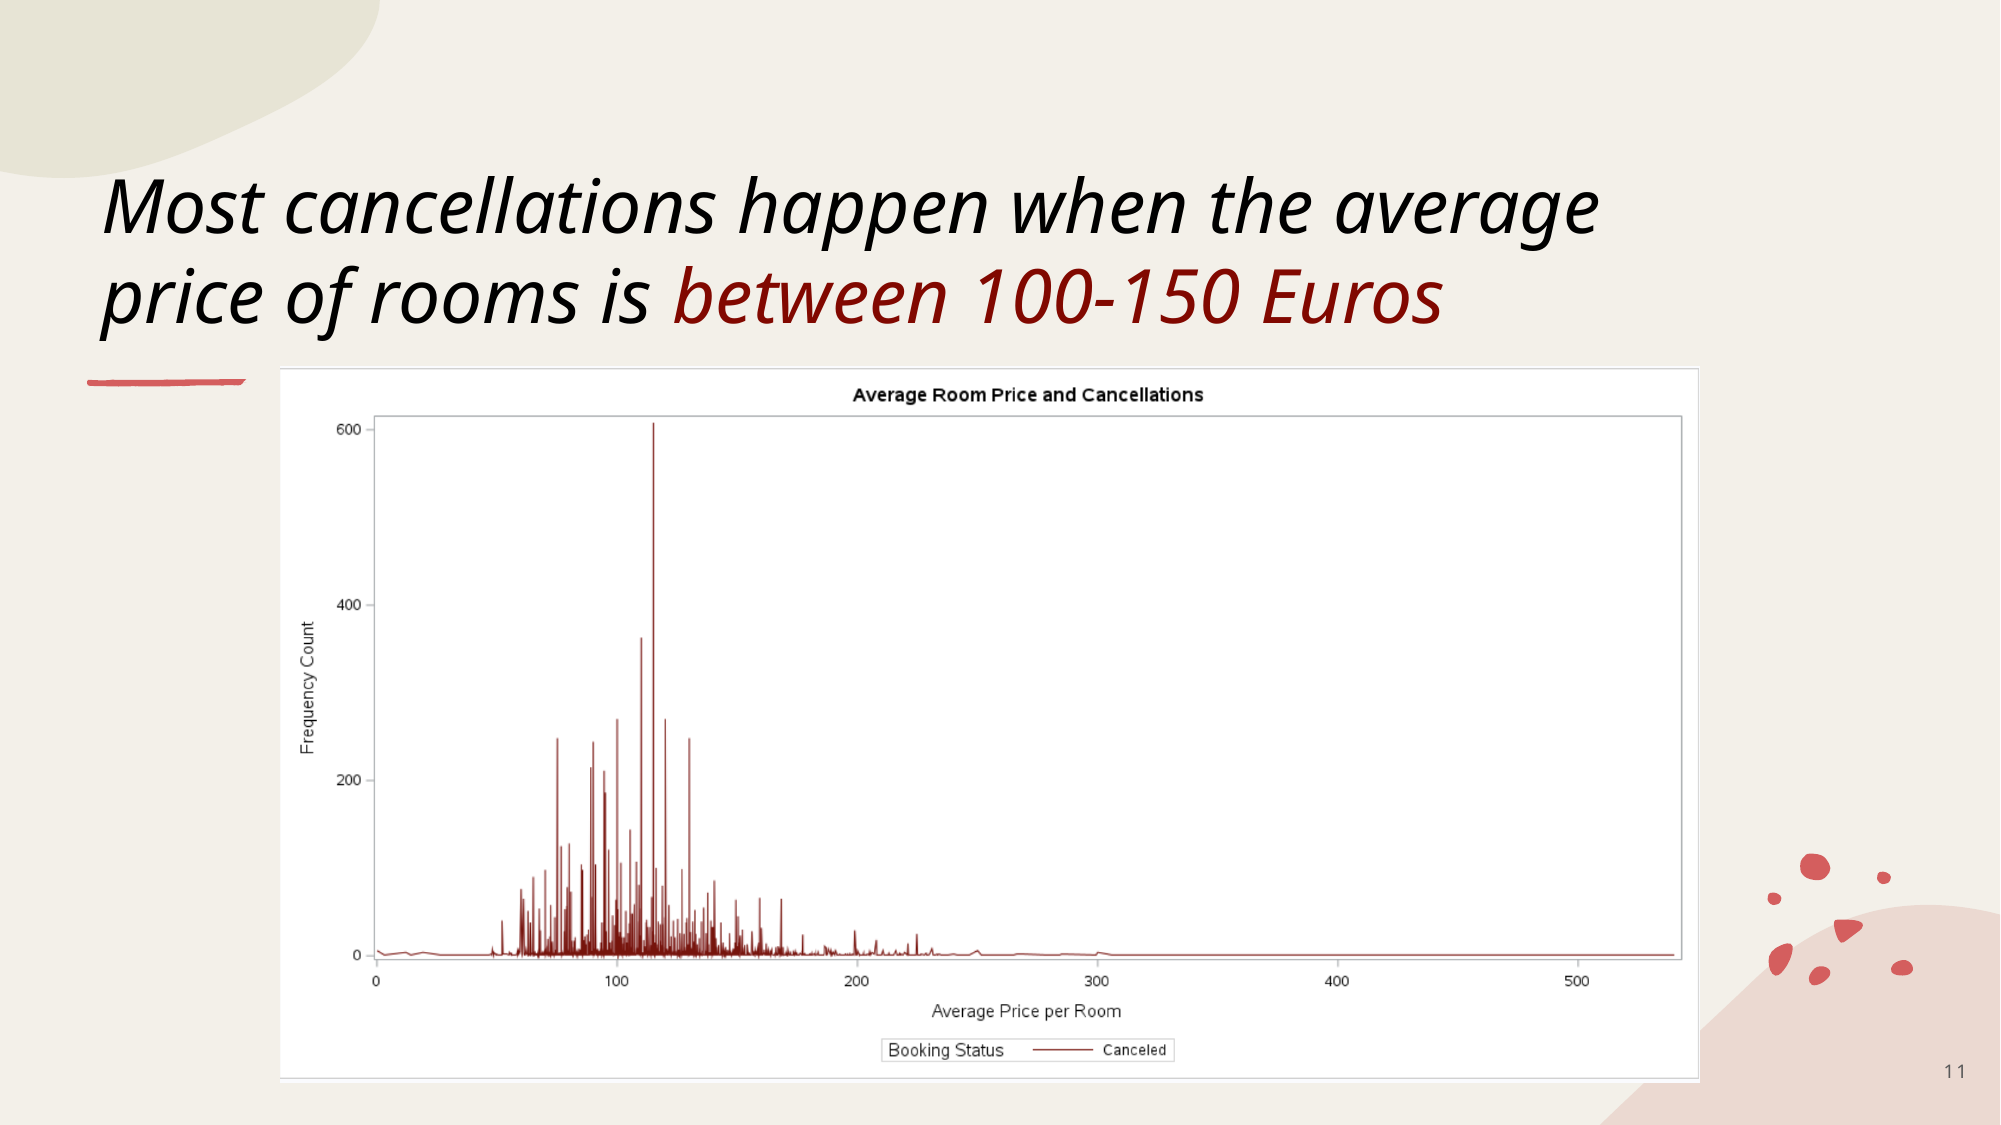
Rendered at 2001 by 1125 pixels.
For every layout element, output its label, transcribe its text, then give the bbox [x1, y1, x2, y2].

slide_number 11 [1911, 1042, 1999, 1103]
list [280, 366, 1700, 1083]
title Most cancellations happen when the average price of rooms is between 100-150 Euros [86, 129, 1740, 347]
